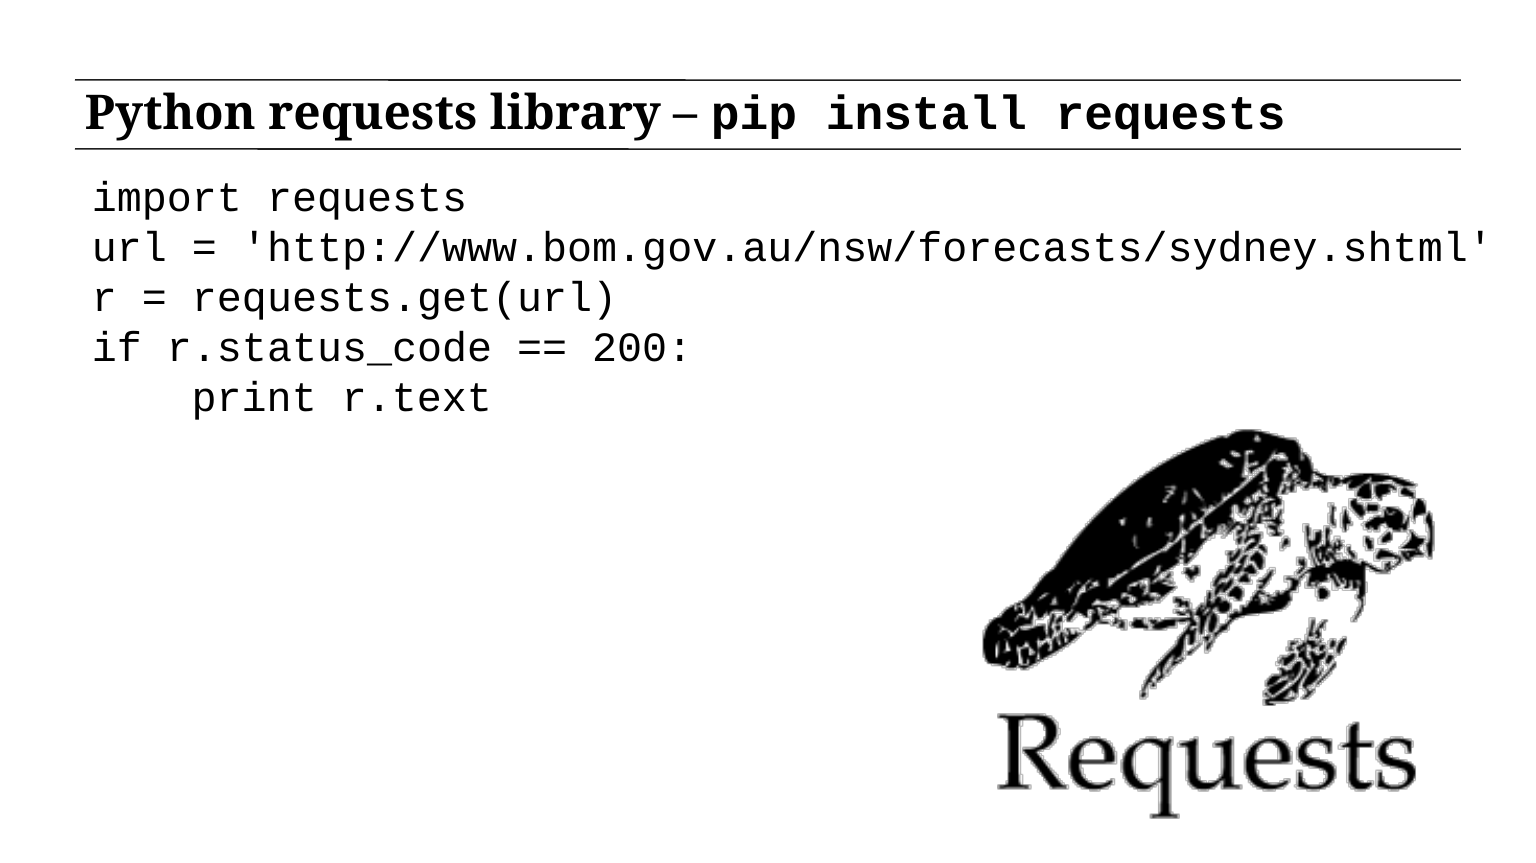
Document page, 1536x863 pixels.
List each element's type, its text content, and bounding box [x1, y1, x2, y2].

title Python requests library – pip install requests [76, 82, 1369, 160]
list import requests url = 'http://www.bom.gov.au/nsw/forecasts/sydney.shtml' r = requests.get(url) if r.status_code == 200: print r.text [76, 160, 1511, 823]
picture [971, 405, 1439, 823]
